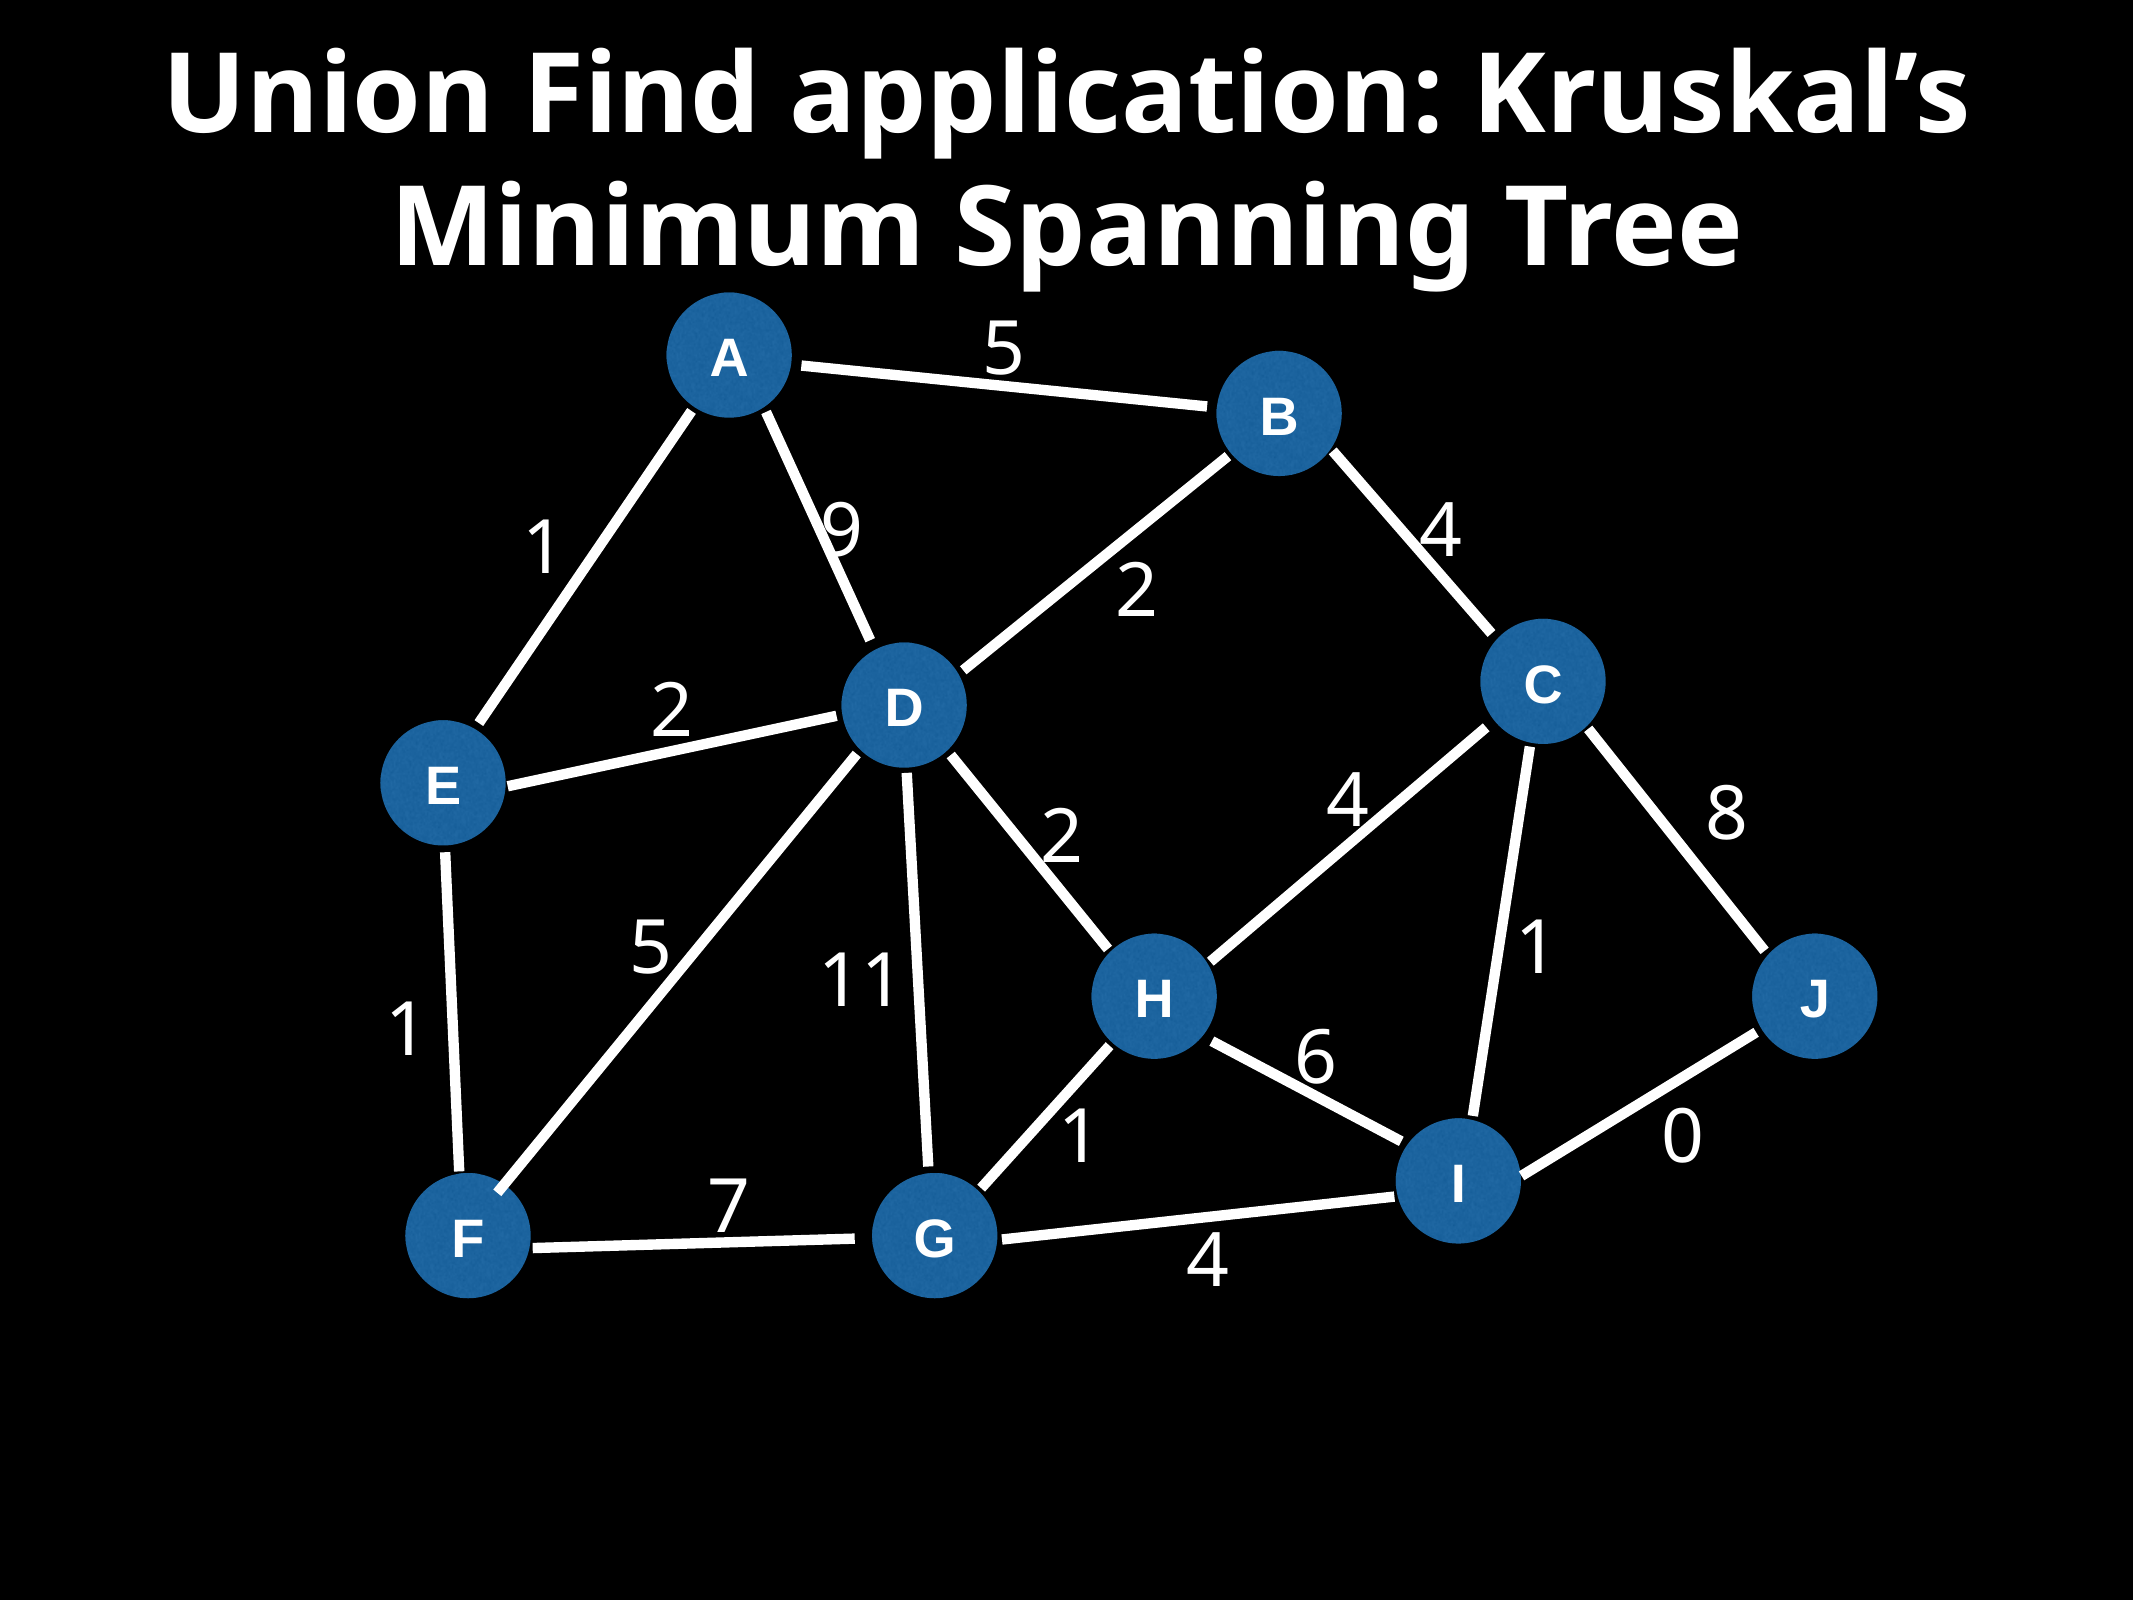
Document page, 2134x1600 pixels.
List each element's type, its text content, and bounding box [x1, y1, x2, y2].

text_box D [841, 642, 967, 768]
text_box 1 [514, 489, 575, 597]
text_box G [872, 1173, 998, 1299]
text_box 2 [1031, 778, 1092, 886]
text_box 11 [810, 922, 914, 1030]
text_box 1 [377, 971, 438, 1079]
text_box 7 [699, 1148, 760, 1256]
text_box 5 [974, 291, 1035, 398]
title Union Find application: Kruskal’s Minimum Spanning Tree [21, 0, 2112, 313]
text_box 4 [1177, 1203, 1238, 1310]
text_box 4 [1318, 743, 1379, 850]
text_box 1 [1050, 1079, 1110, 1186]
text_box F [405, 1173, 531, 1299]
text_box 4 [1411, 472, 1472, 580]
text_box E [380, 720, 506, 846]
text_box 2 [642, 653, 702, 760]
text_box 6 [1286, 1000, 1346, 1107]
text_box 1 [1506, 889, 1567, 997]
text_box 9 [812, 472, 873, 580]
text_box H [1091, 933, 1217, 1059]
text_box 8 [1697, 756, 1758, 863]
text_box A [666, 292, 792, 418]
text_box I [1395, 1118, 1521, 1244]
text_box 5 [621, 889, 681, 997]
text_box 0 [1653, 1079, 1714, 1186]
text_box J [1752, 933, 1878, 1059]
text_box 2 [1106, 533, 1167, 640]
text_box B [1216, 350, 1342, 477]
text_box C [1480, 618, 1606, 744]
